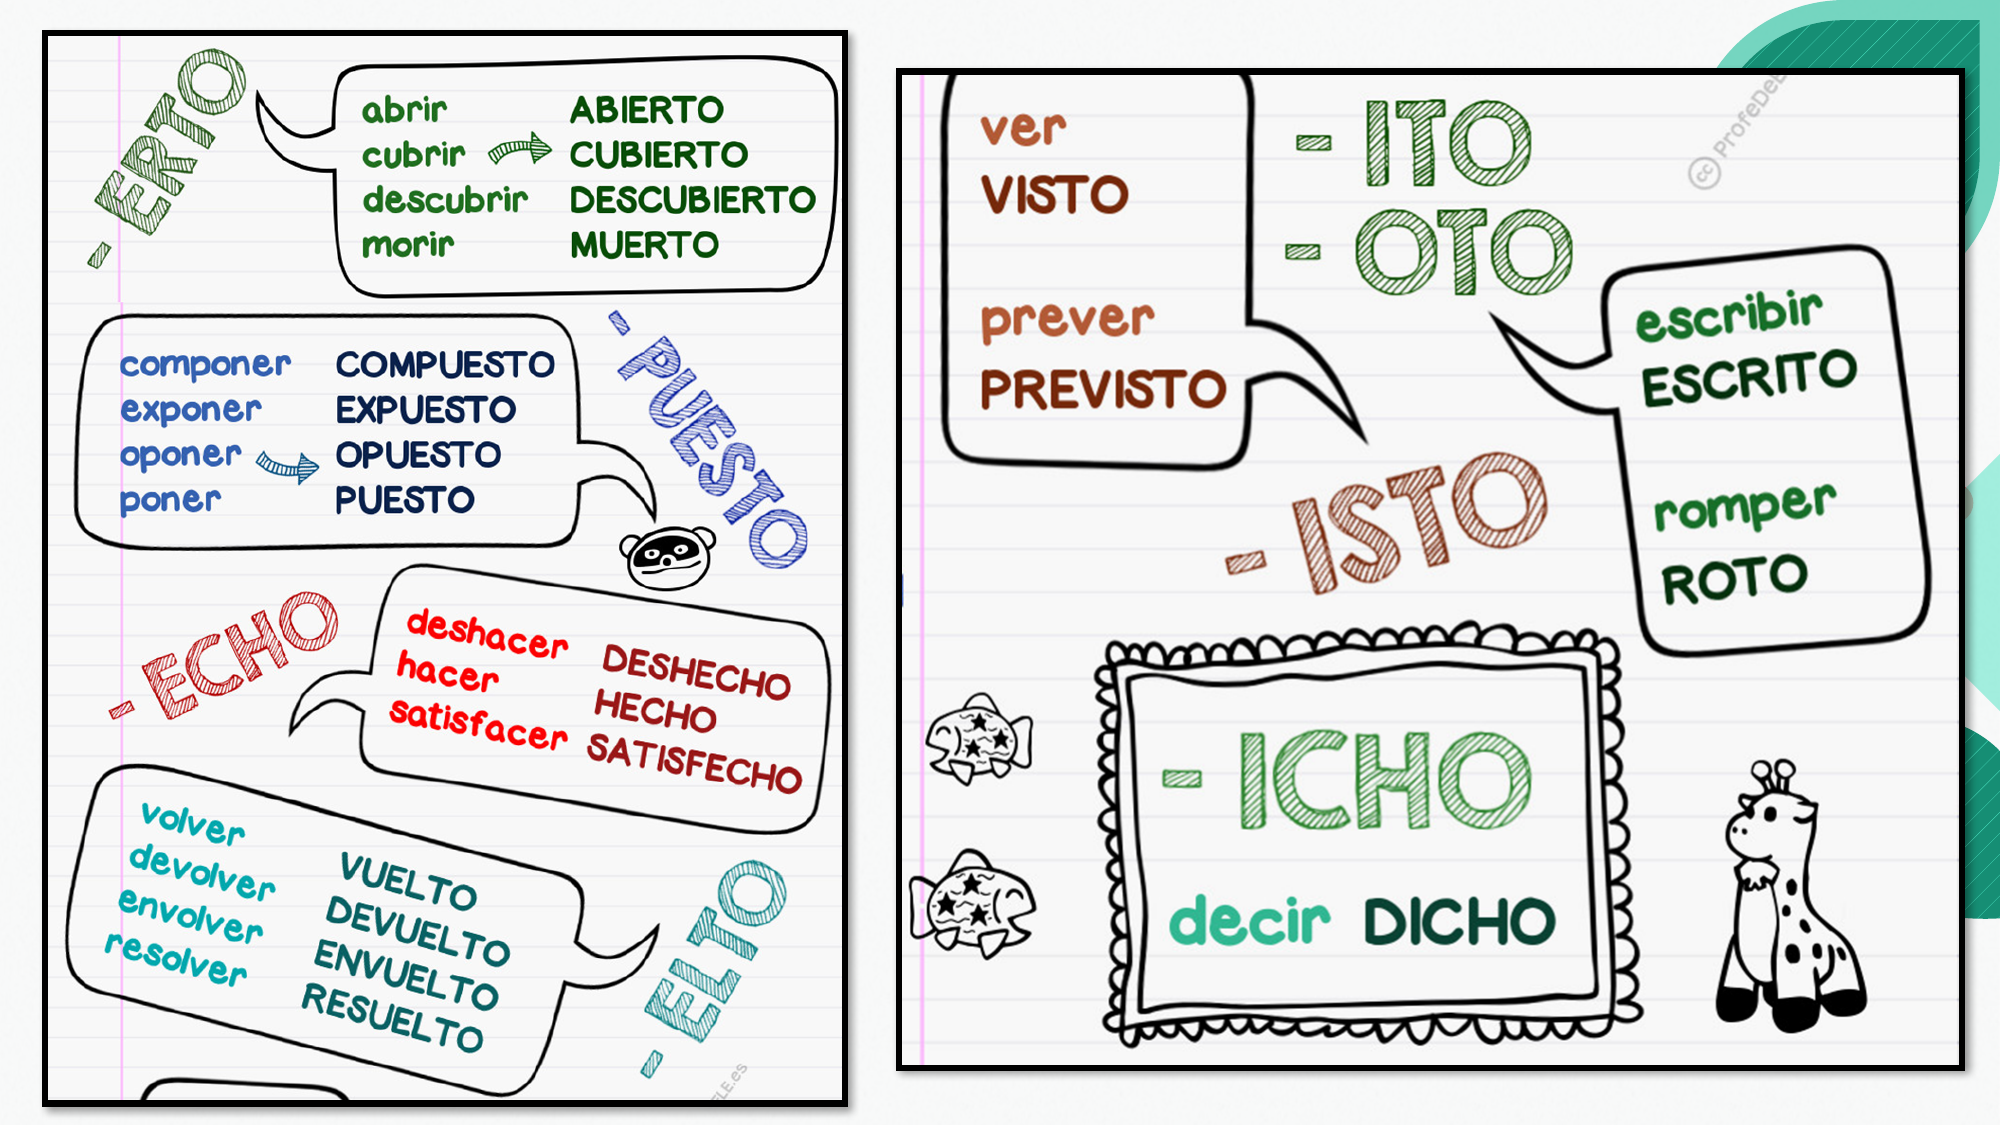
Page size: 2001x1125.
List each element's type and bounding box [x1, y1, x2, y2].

picture [902, 74, 1960, 1065]
text_box [1689, 0, 2000, 919]
text_box [1369, 0, 1689, 74]
text_box [0, 0, 1369, 1125]
text_box [1369, 919, 2000, 1125]
picture [48, 36, 842, 1101]
